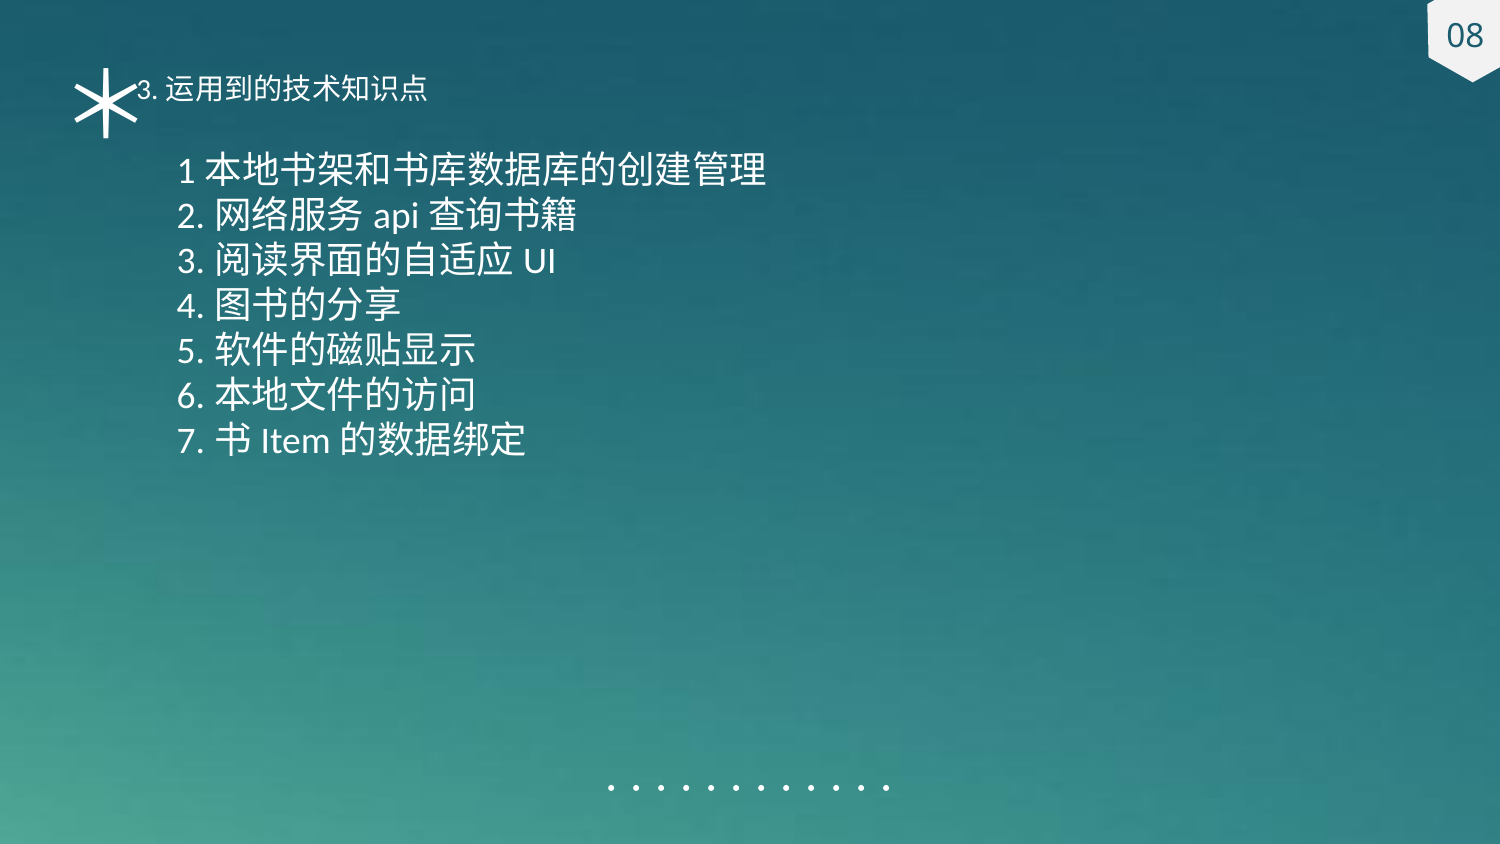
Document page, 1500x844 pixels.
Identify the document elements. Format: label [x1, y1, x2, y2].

picture [0, 0, 1500, 844]
text_box [608, 784, 890, 792]
text_box [12, 38, 441, 166]
